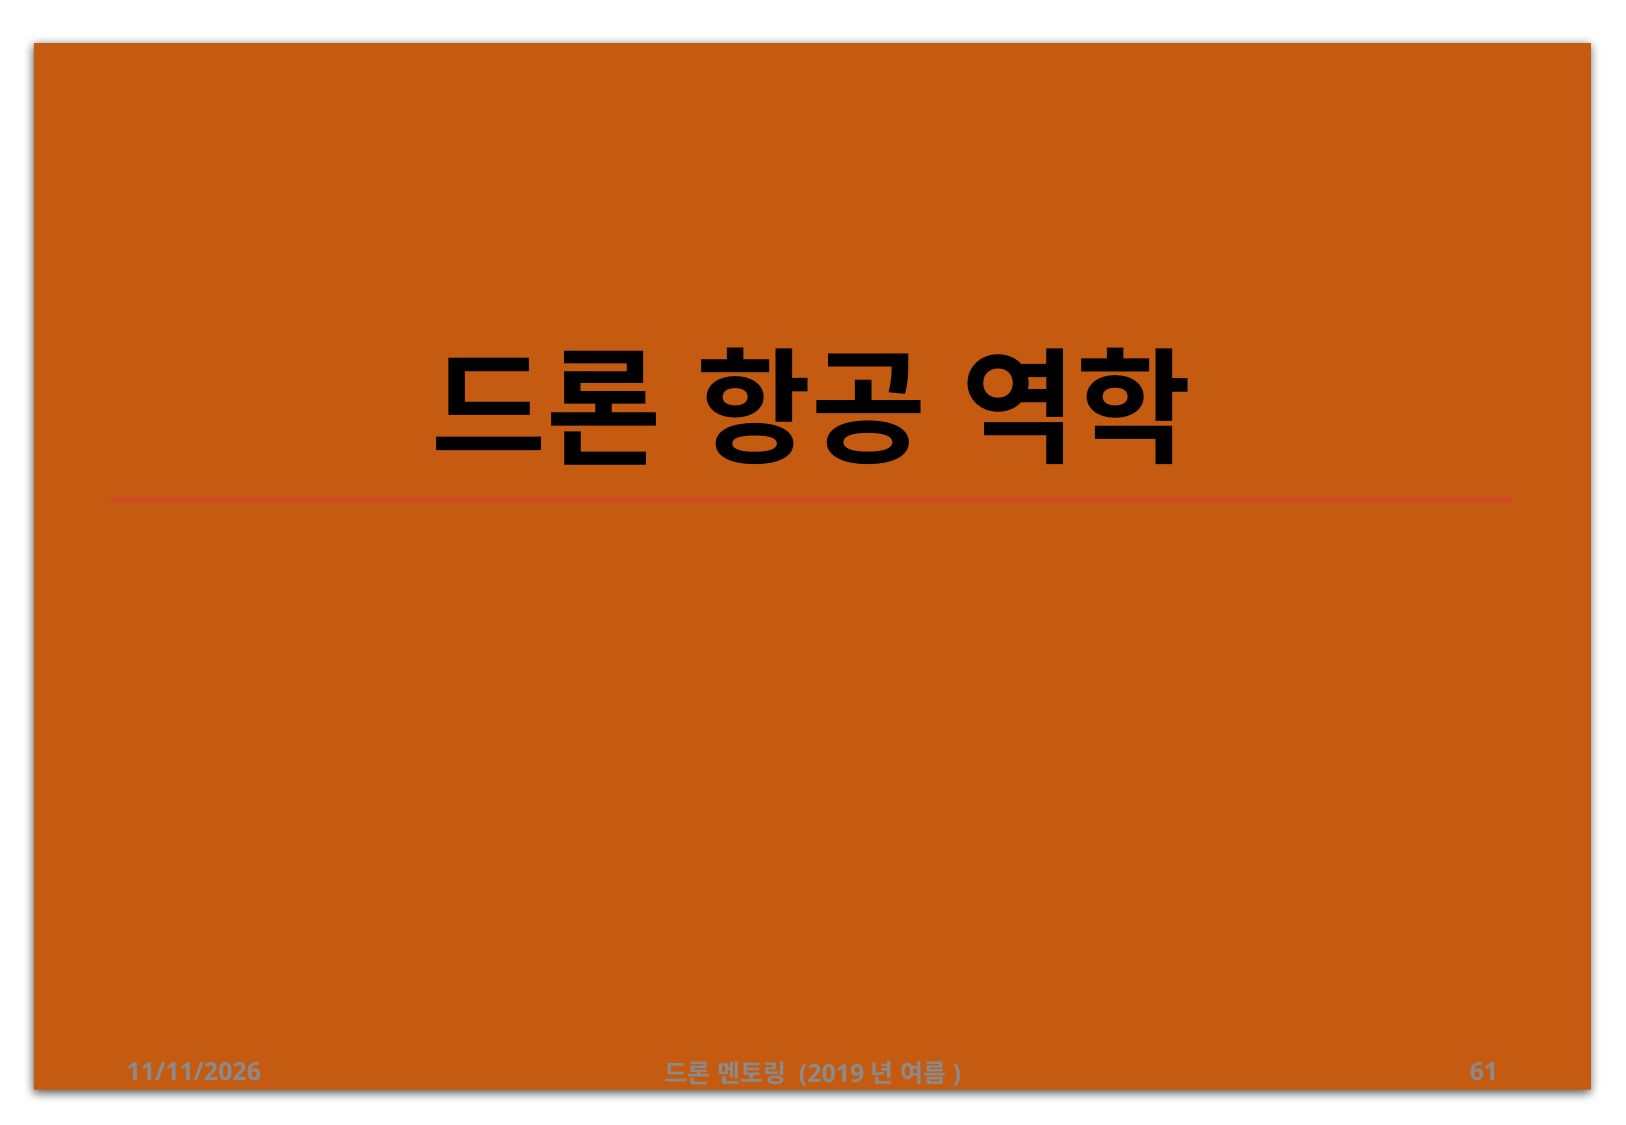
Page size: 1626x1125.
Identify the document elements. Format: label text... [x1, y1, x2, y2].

footer 드론 멘토링 (2019년 여름) [538, 1042, 1087, 1103]
slide_number 61 [1433, 1042, 1514, 1103]
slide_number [111, 1042, 303, 1103]
title 드론 항공 역학 [110, 325, 1513, 500]
